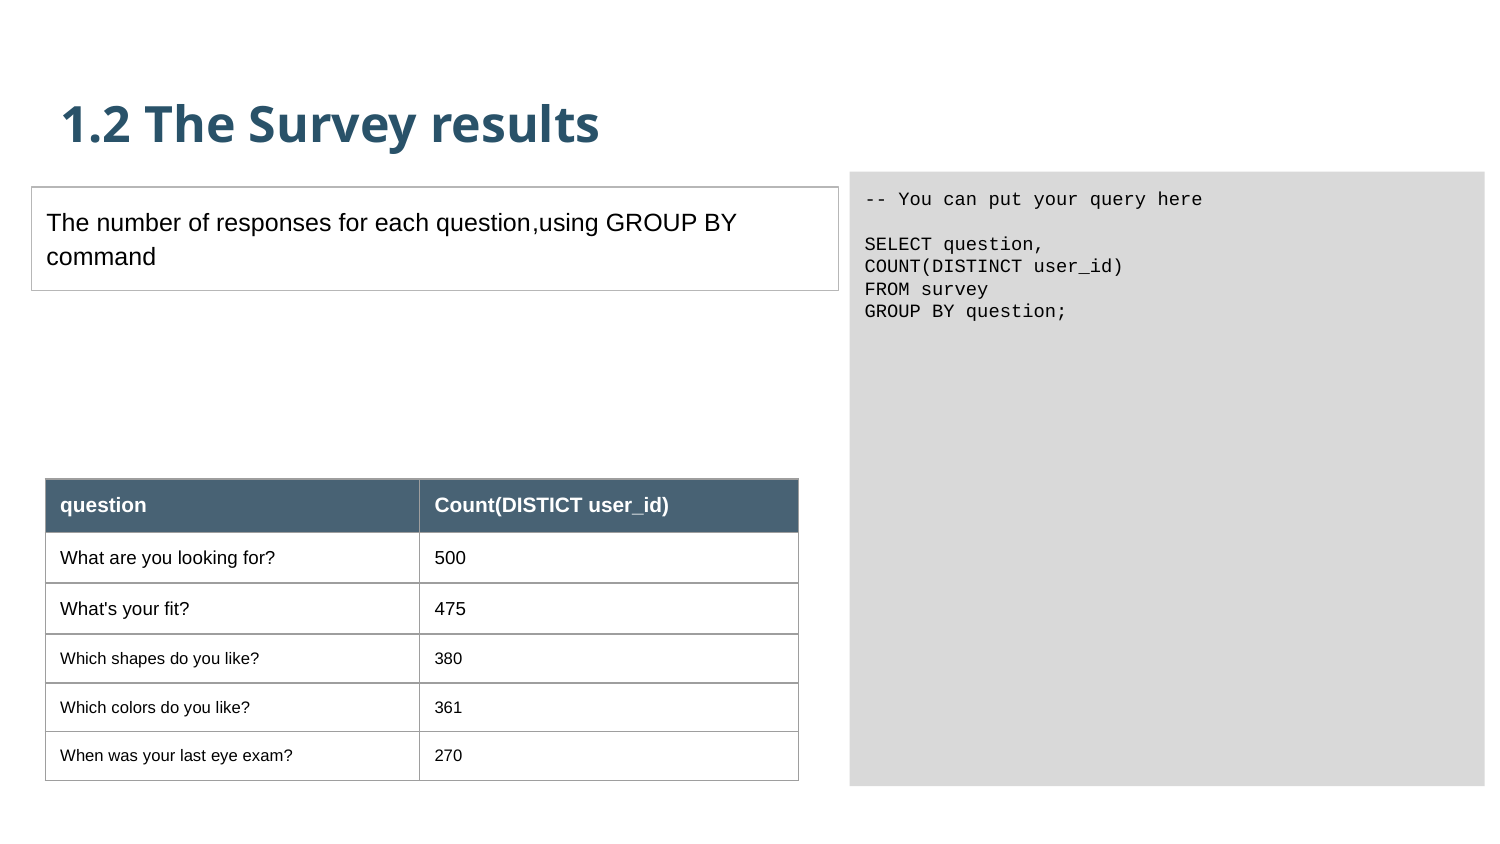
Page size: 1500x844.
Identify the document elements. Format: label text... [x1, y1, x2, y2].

table_header Count(DISTICT user_id) [420, 480, 798, 532]
table_cell 270 [420, 732, 798, 780]
table_header question [46, 480, 419, 532]
table_cell Which colors do you like? [46, 684, 419, 731]
table_cell When was your last eye exam? [46, 732, 419, 780]
table_cell 380 [420, 635, 798, 682]
table_cell 500 [420, 533, 798, 582]
table_cell 475 [420, 584, 798, 633]
text_box 1.2 The Survey results [45, 29, 1443, 168]
text_box The number of responses for each question,using GROUP BY command [31, 186, 839, 291]
text_box -- You can put your query here SELECT question, COUNT(DISTINCT user_id) FROM survey GROUP BY question; [849, 171, 1485, 787]
table_cell What's your fit? [46, 584, 419, 633]
table_cell What are you looking for? [46, 533, 419, 582]
table_cell 361 [420, 684, 798, 731]
table_cell Which shapes do you like? [46, 635, 419, 682]
